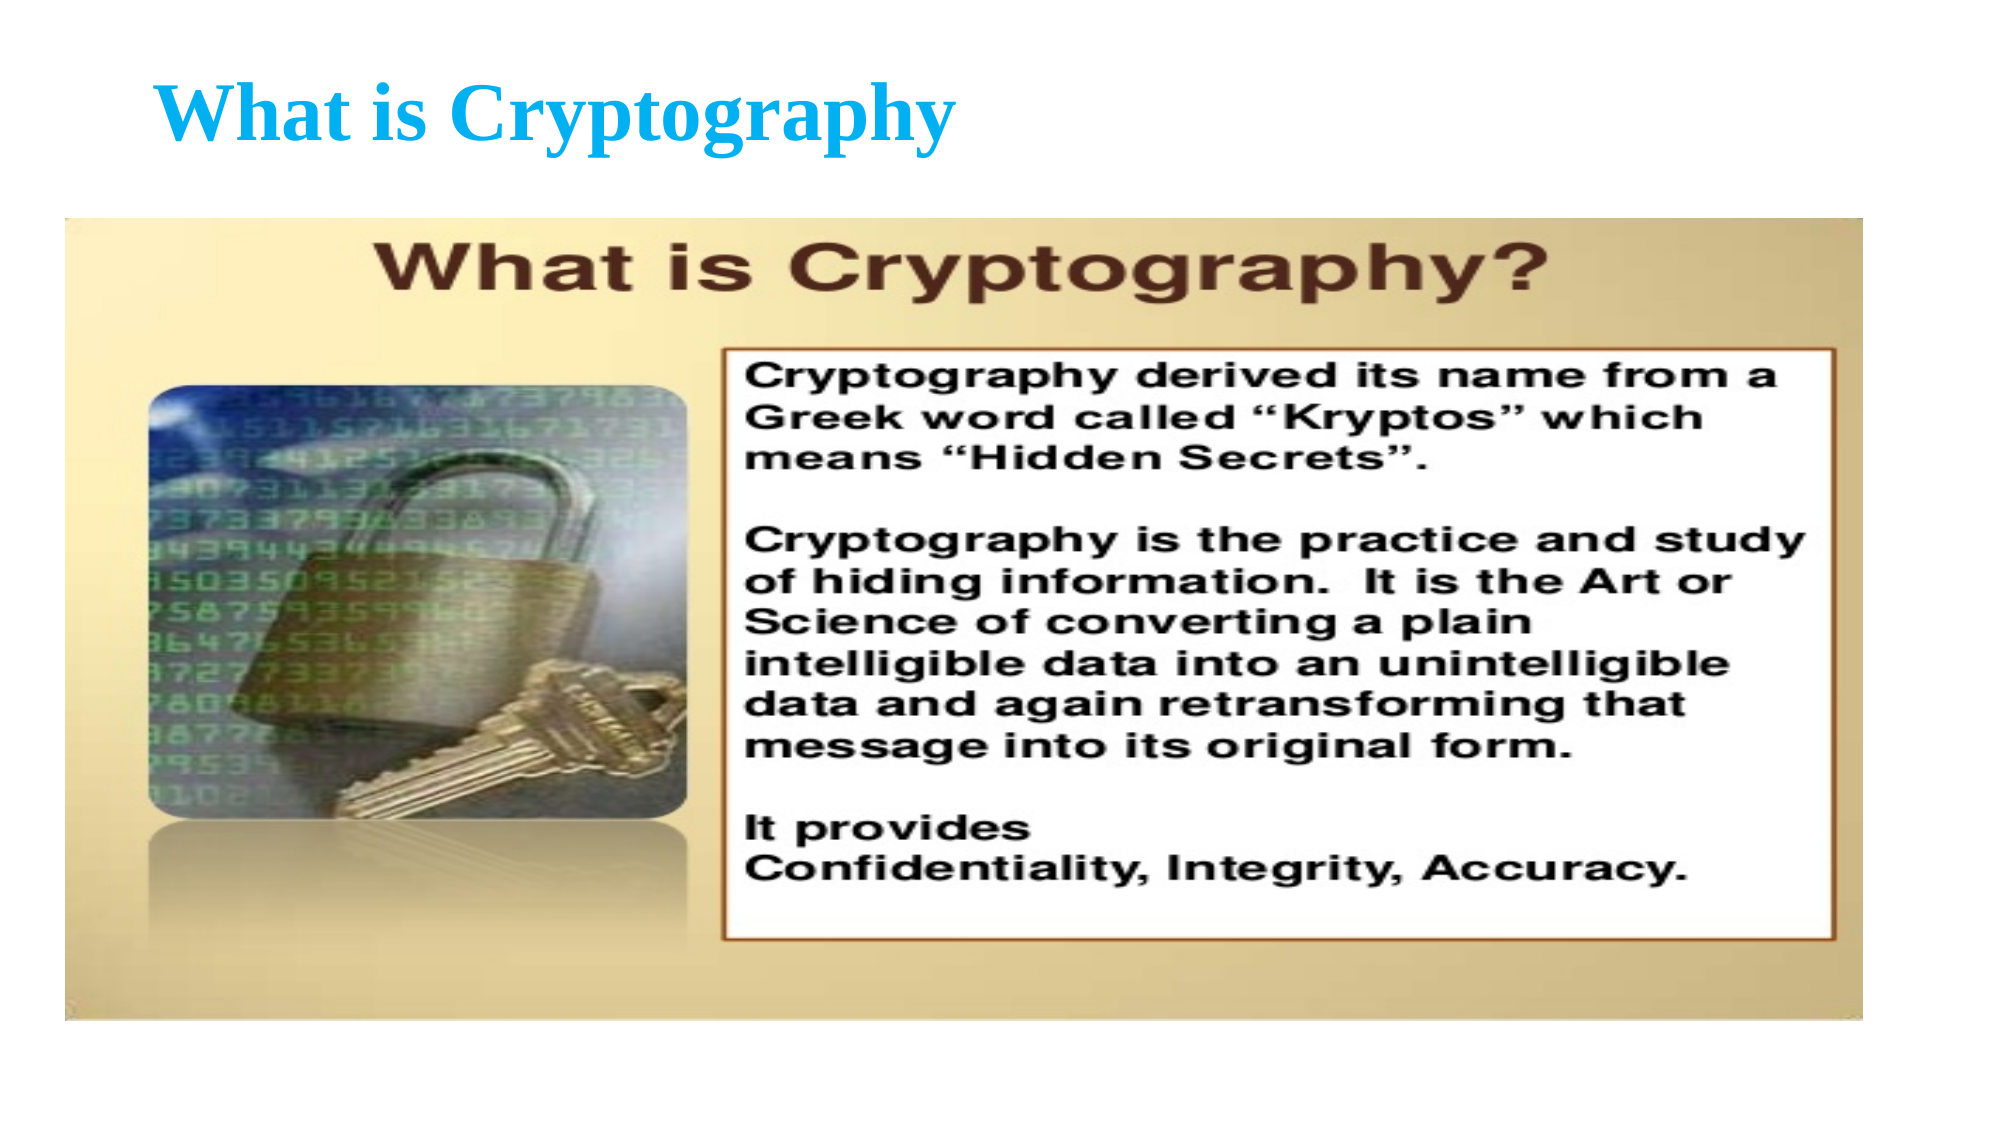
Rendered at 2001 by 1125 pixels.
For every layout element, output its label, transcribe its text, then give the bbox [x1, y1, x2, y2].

title What is Cryptography [137, 59, 1863, 168]
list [65, 218, 1863, 1021]
